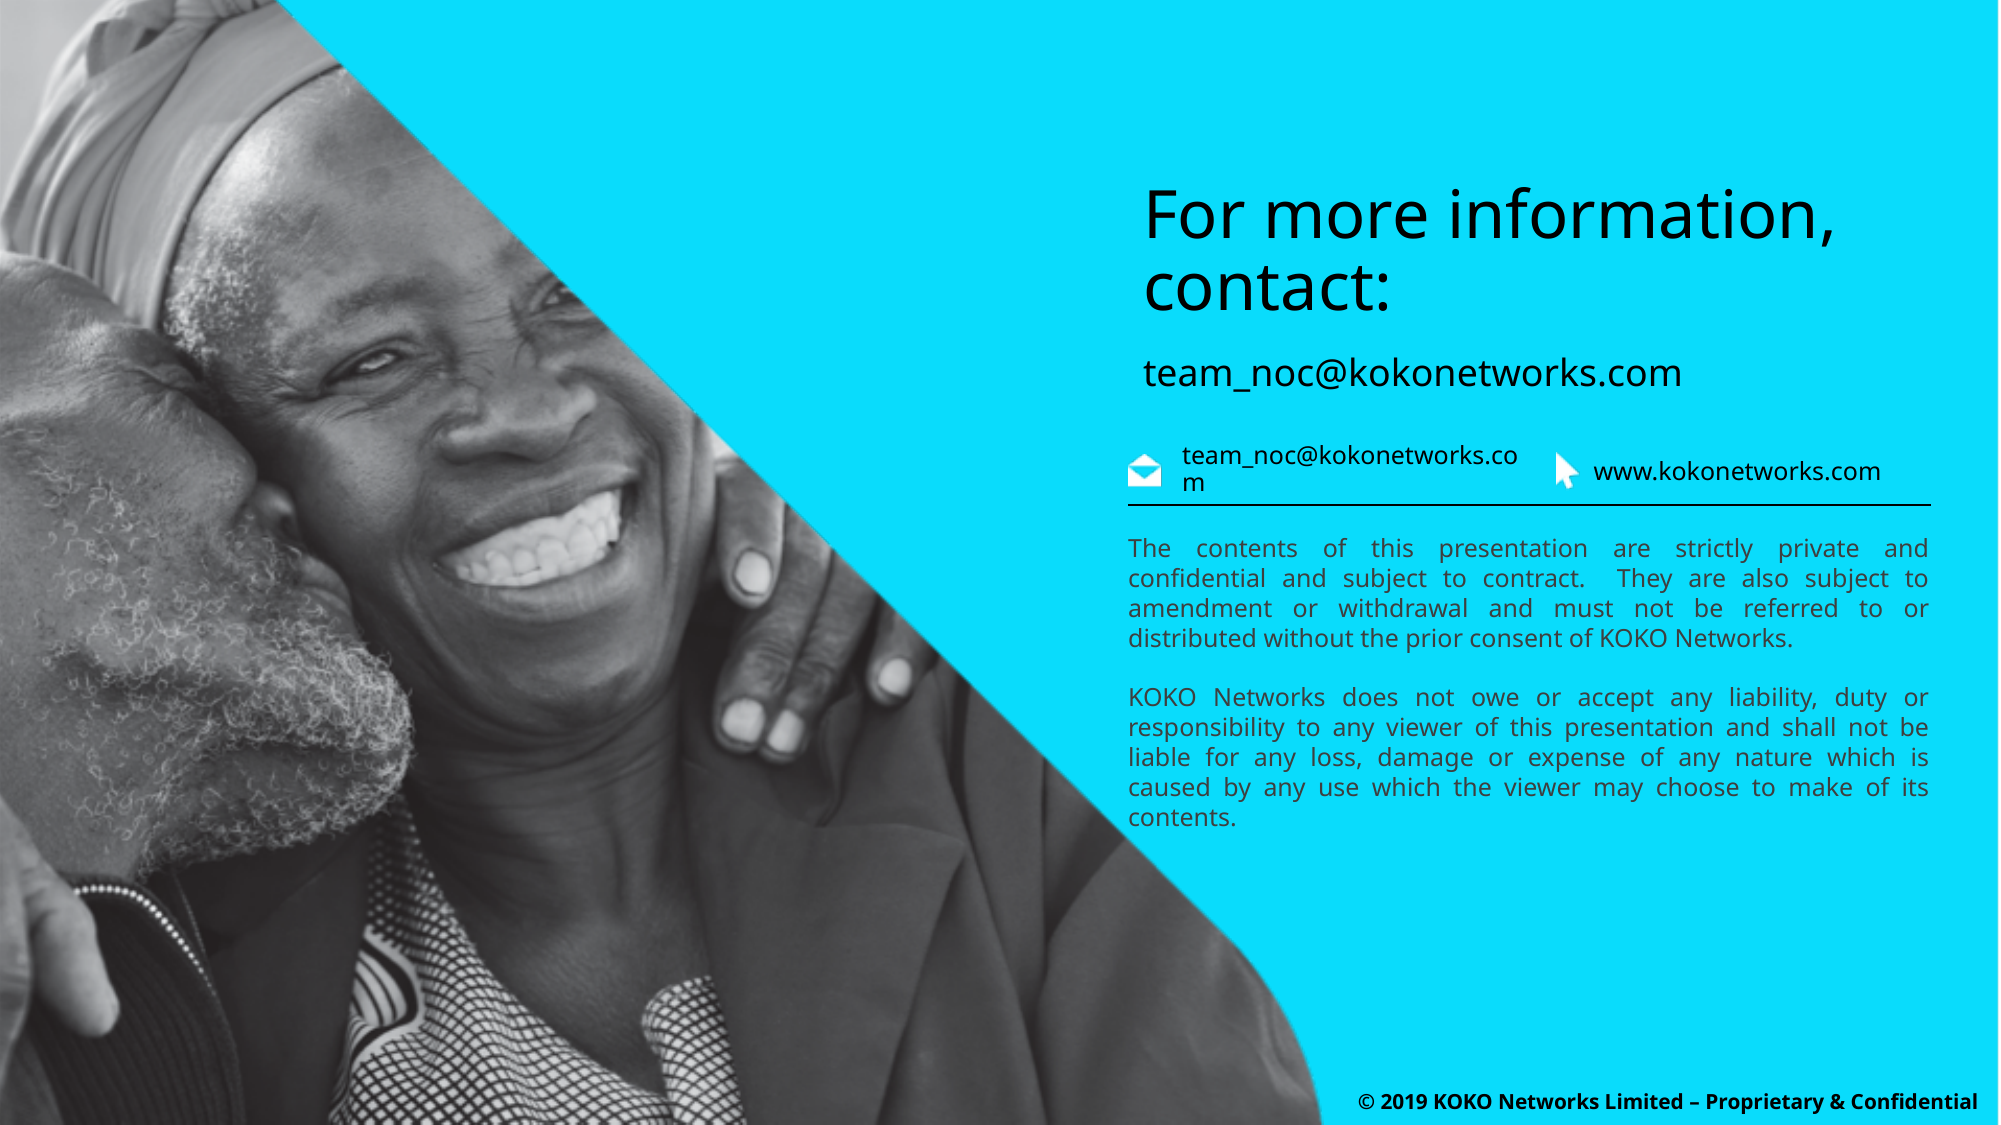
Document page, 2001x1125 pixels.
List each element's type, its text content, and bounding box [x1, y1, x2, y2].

subtitle team_noc@kokonetworks.com [1128, 346, 1931, 419]
picture [0, 0, 2000, 1125]
